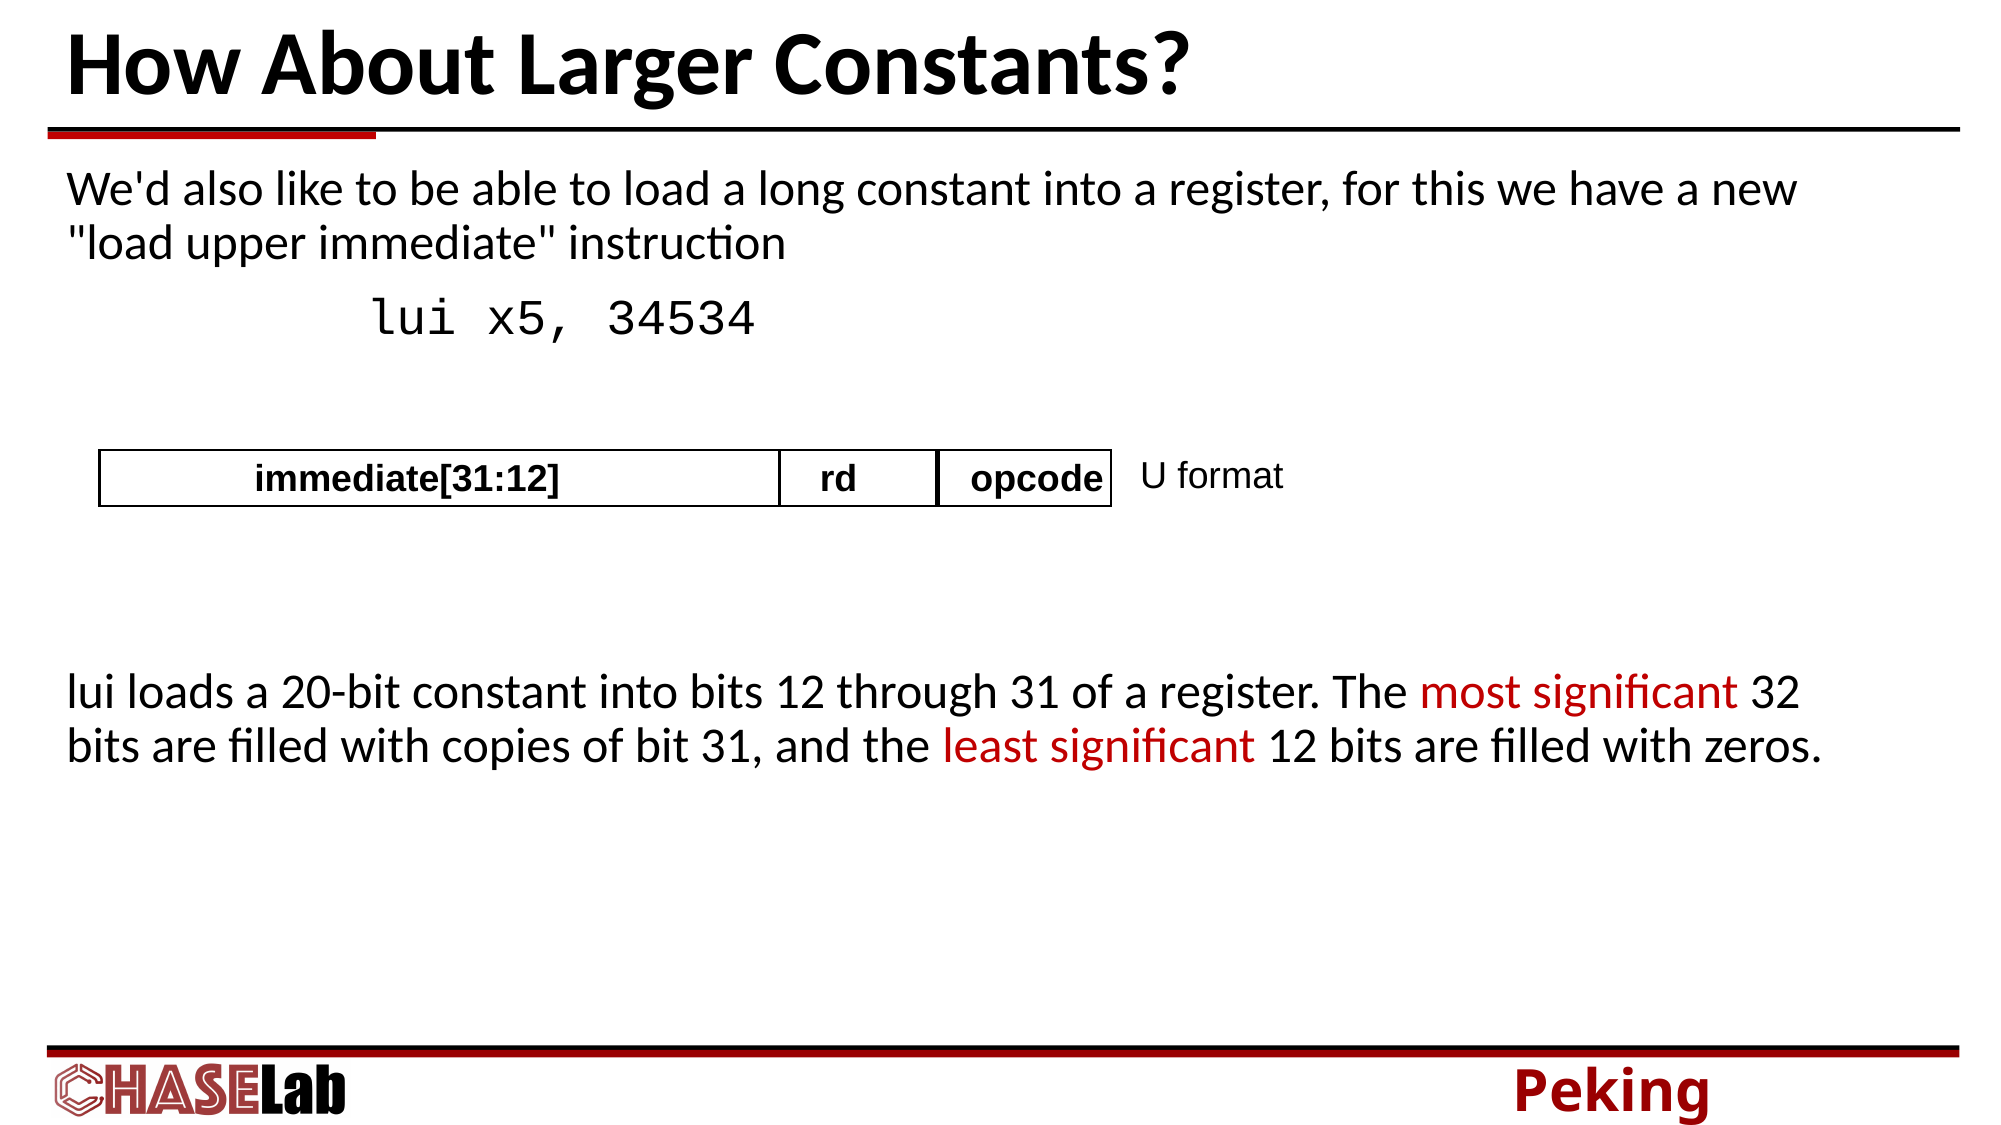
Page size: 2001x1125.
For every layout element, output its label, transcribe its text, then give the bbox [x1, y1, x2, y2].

text_box We'd also like to be able to load a long constant into a register, for this we have a new "load upper immediate" instruction lui x5, 34534 lui loads a 20-bit constant into bits 12 through 31 of a register. The most significant 32 bits are filled with copies of bit 31, and the least significant 12 bits are filled with zeros. [51, 154, 1867, 971]
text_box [99, 443, 1300, 507]
title How About Larger Constants? [51, 3, 1955, 128]
picture [51, 1058, 351, 1118]
